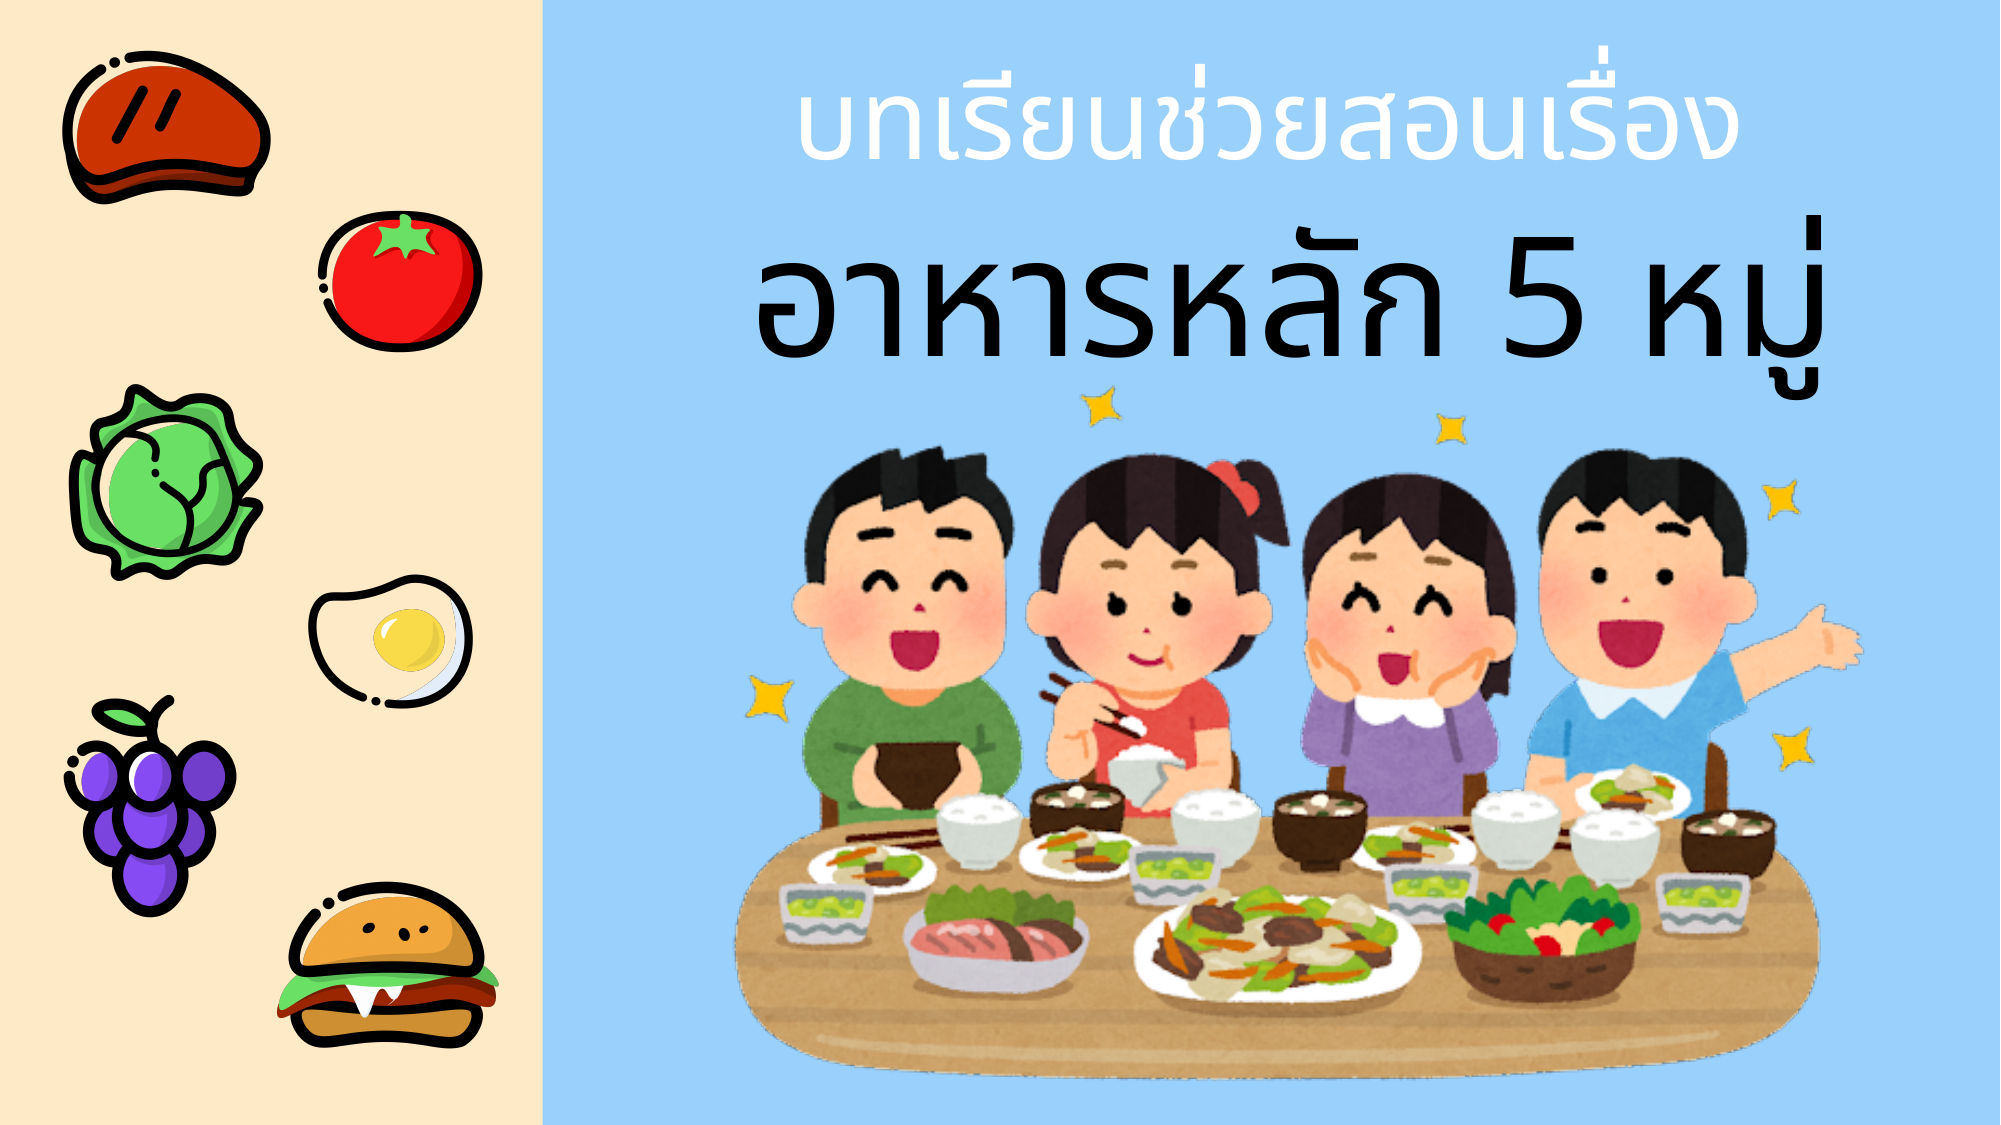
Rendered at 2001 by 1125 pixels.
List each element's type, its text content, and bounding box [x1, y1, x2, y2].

title บทเรียนช่วยสอนเรื่อง [641, 40, 1897, 192]
text_box [0, 0, 544, 1125]
subtitle อาหารหลัก 5 หมู่ [542, 204, 2000, 477]
picture [21, 0, 510, 388]
picture [6, 363, 531, 1109]
picture [697, 289, 1888, 1125]
